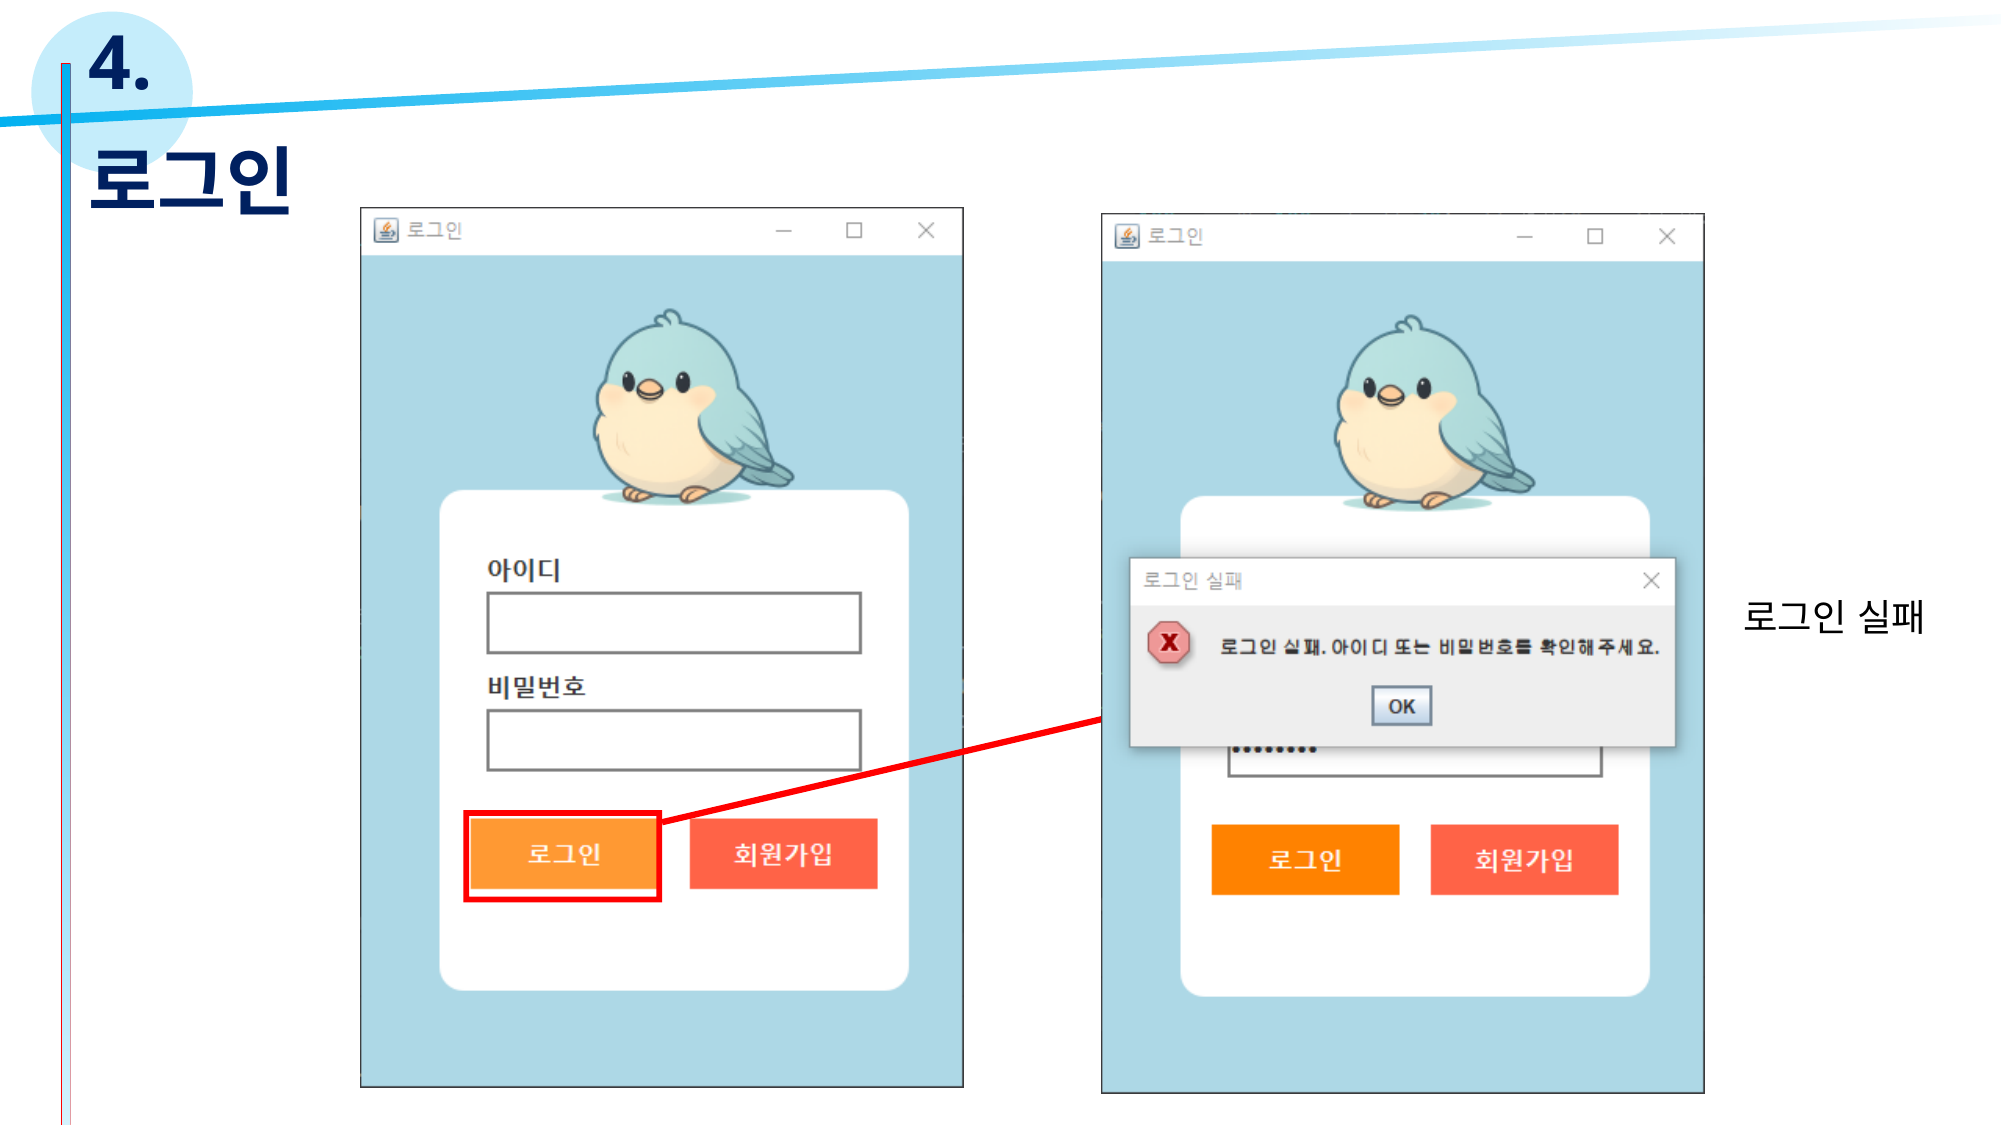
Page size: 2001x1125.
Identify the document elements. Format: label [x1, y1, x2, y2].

text_box [0, 6, 2000, 1125]
